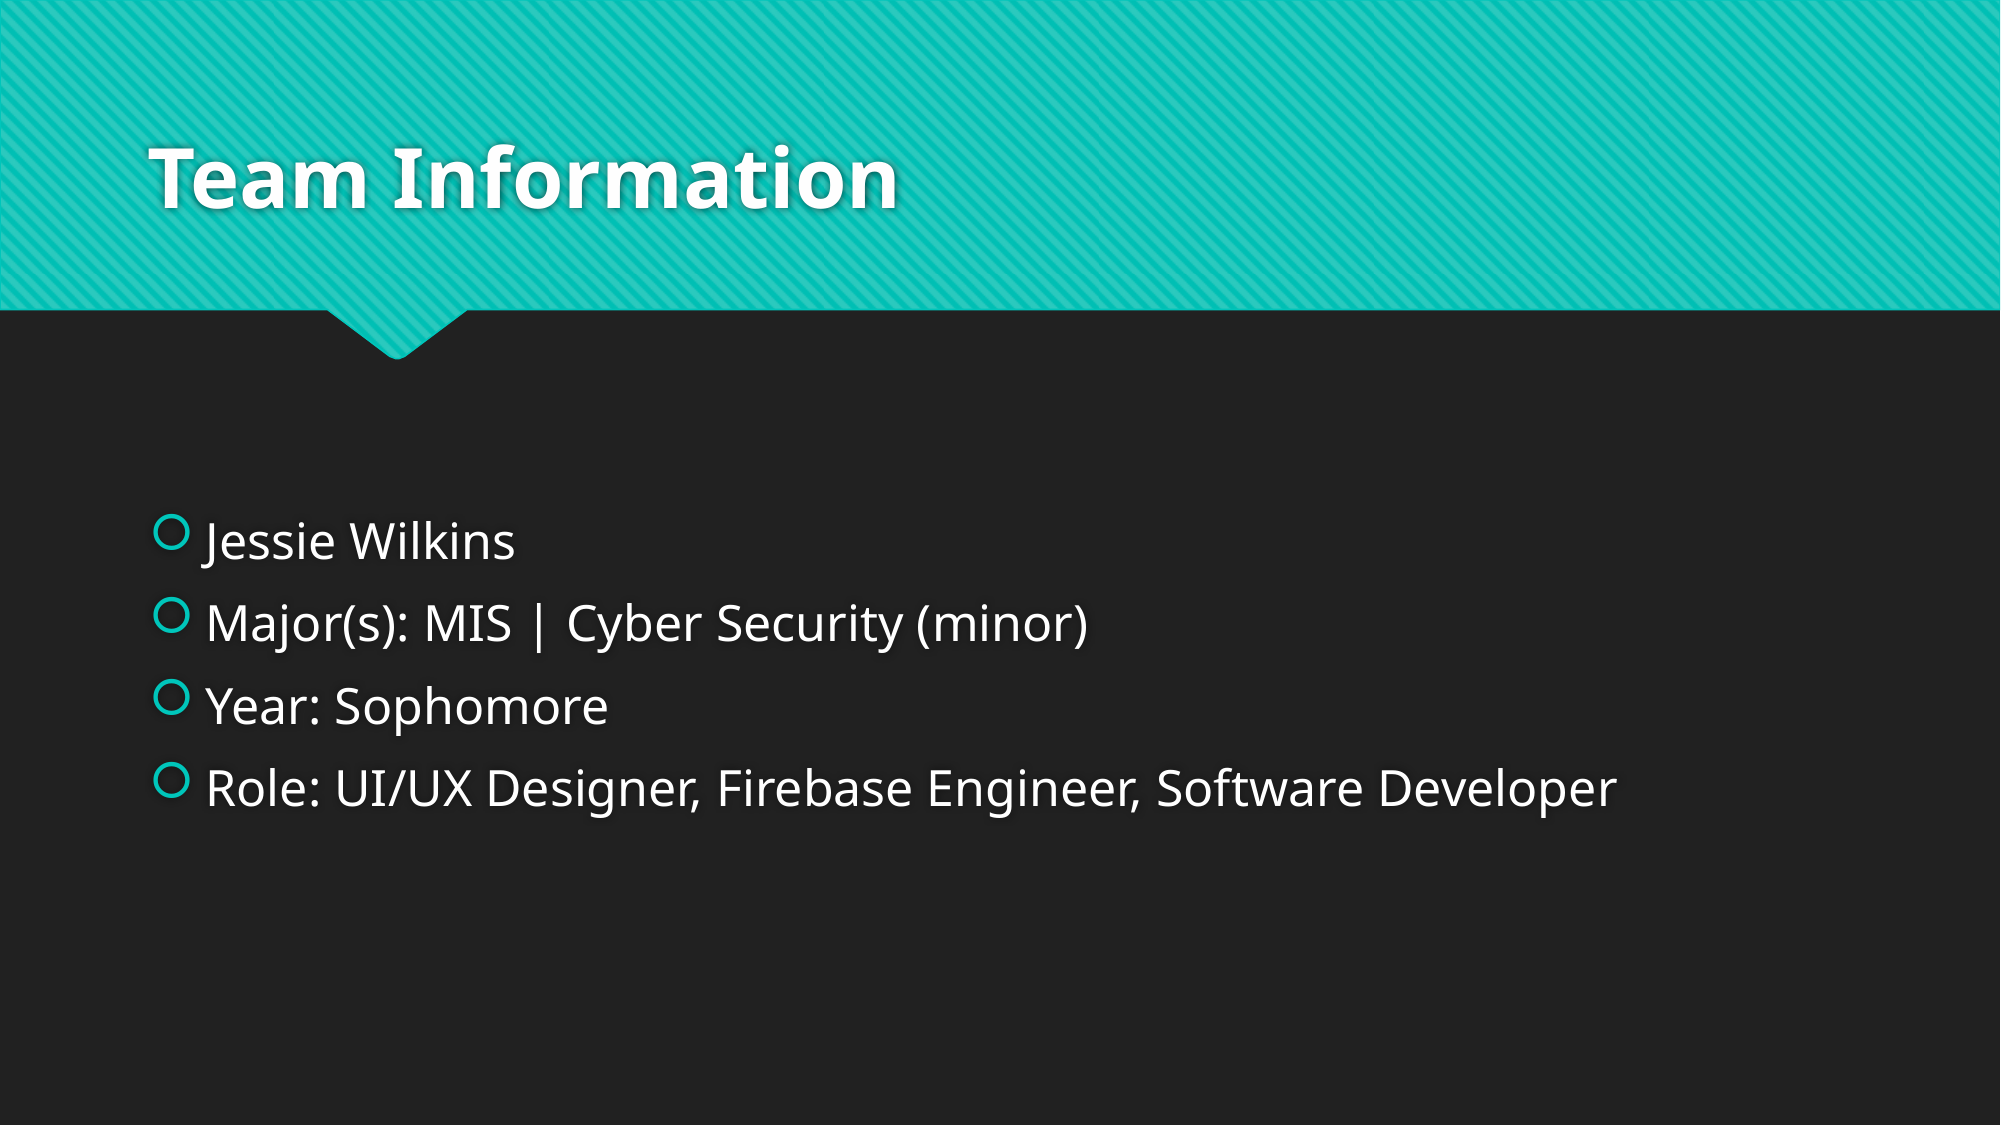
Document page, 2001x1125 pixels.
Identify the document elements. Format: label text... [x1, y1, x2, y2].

title Team Information [132, 73, 1868, 233]
list Jessie Wilkins Major(s): MIS | Cyber Security (minor) Year: Sophomore Role: UI/UX Designer, Firebase Engineer, Software Developer [134, 364, 1866, 962]
